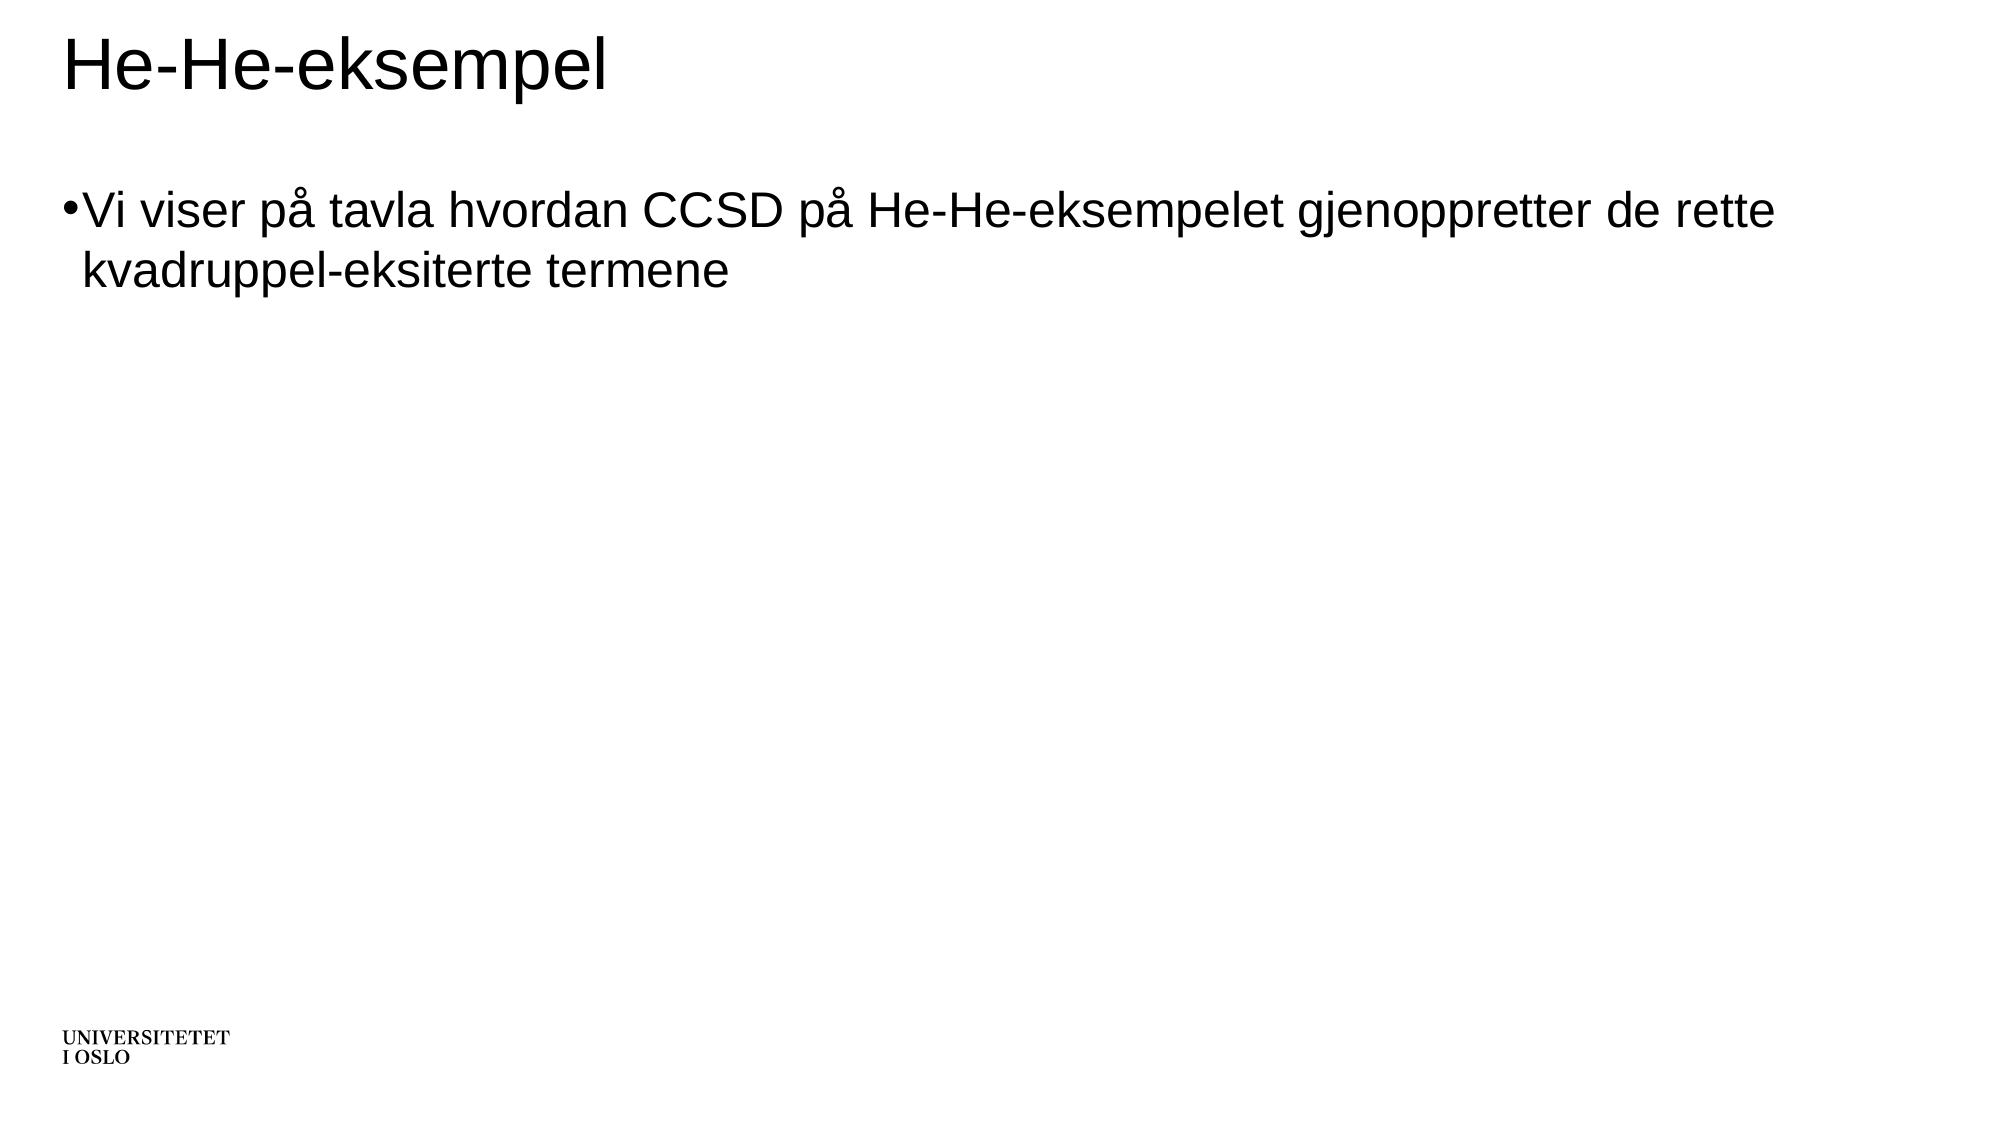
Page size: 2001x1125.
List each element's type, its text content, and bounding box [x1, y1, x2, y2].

title He-He-eksempel [62, 26, 1938, 151]
picture [62, 1030, 230, 1064]
list Vi viser på tavla hvordan CCSD på He-He-eksempelet gjenoppretter de rette kvadruppel-eksiterte termene [62, 177, 1938, 994]
